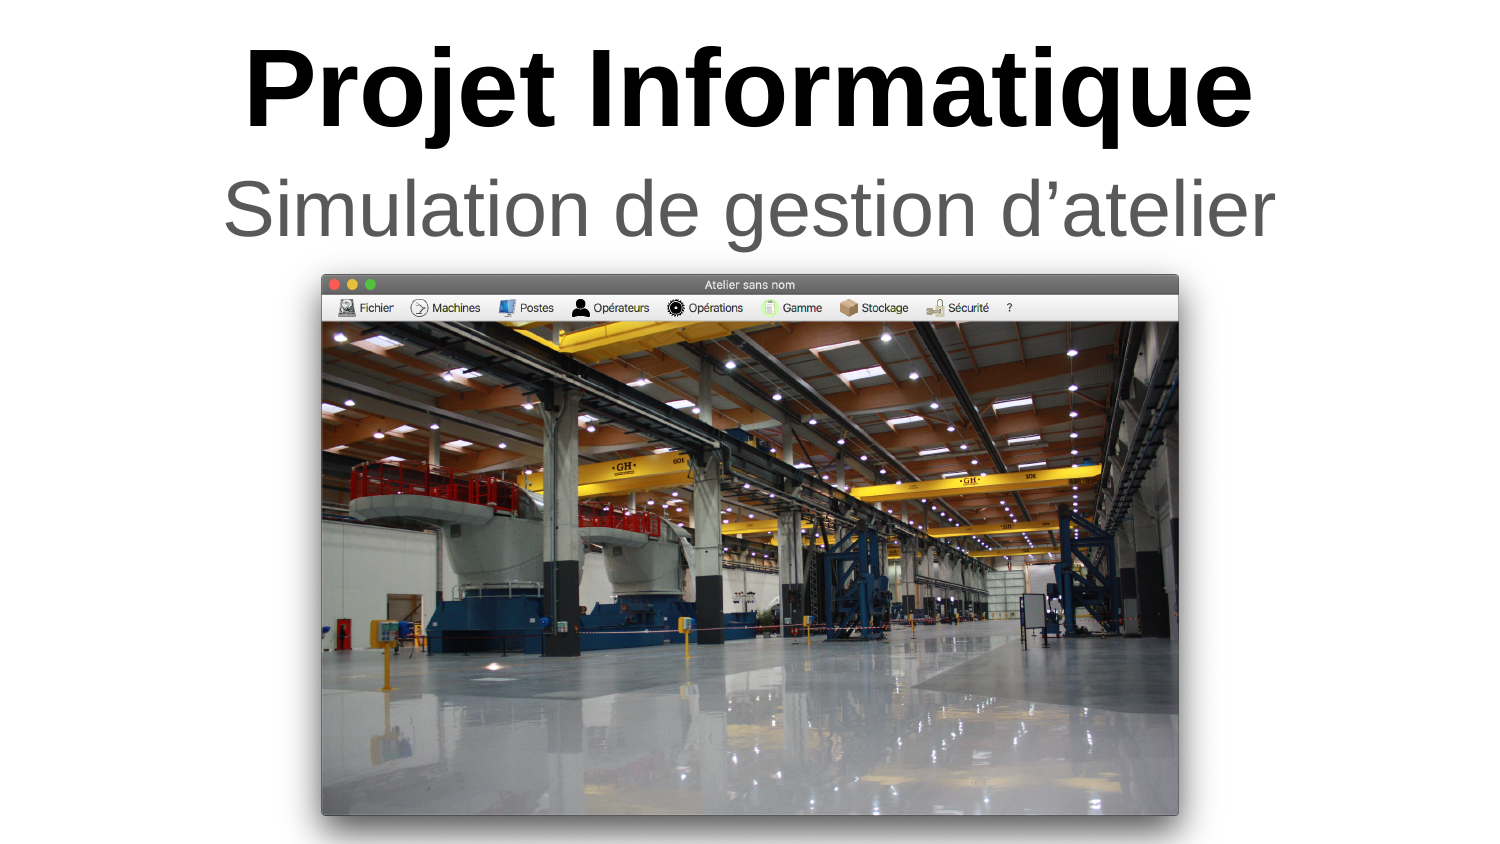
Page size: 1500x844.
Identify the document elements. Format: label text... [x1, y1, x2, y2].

subtitle Simulation de gestion d’atelier [51, 141, 1449, 677]
title Projet Informatique [51, 8, 1449, 141]
picture [271, 240, 1229, 844]
